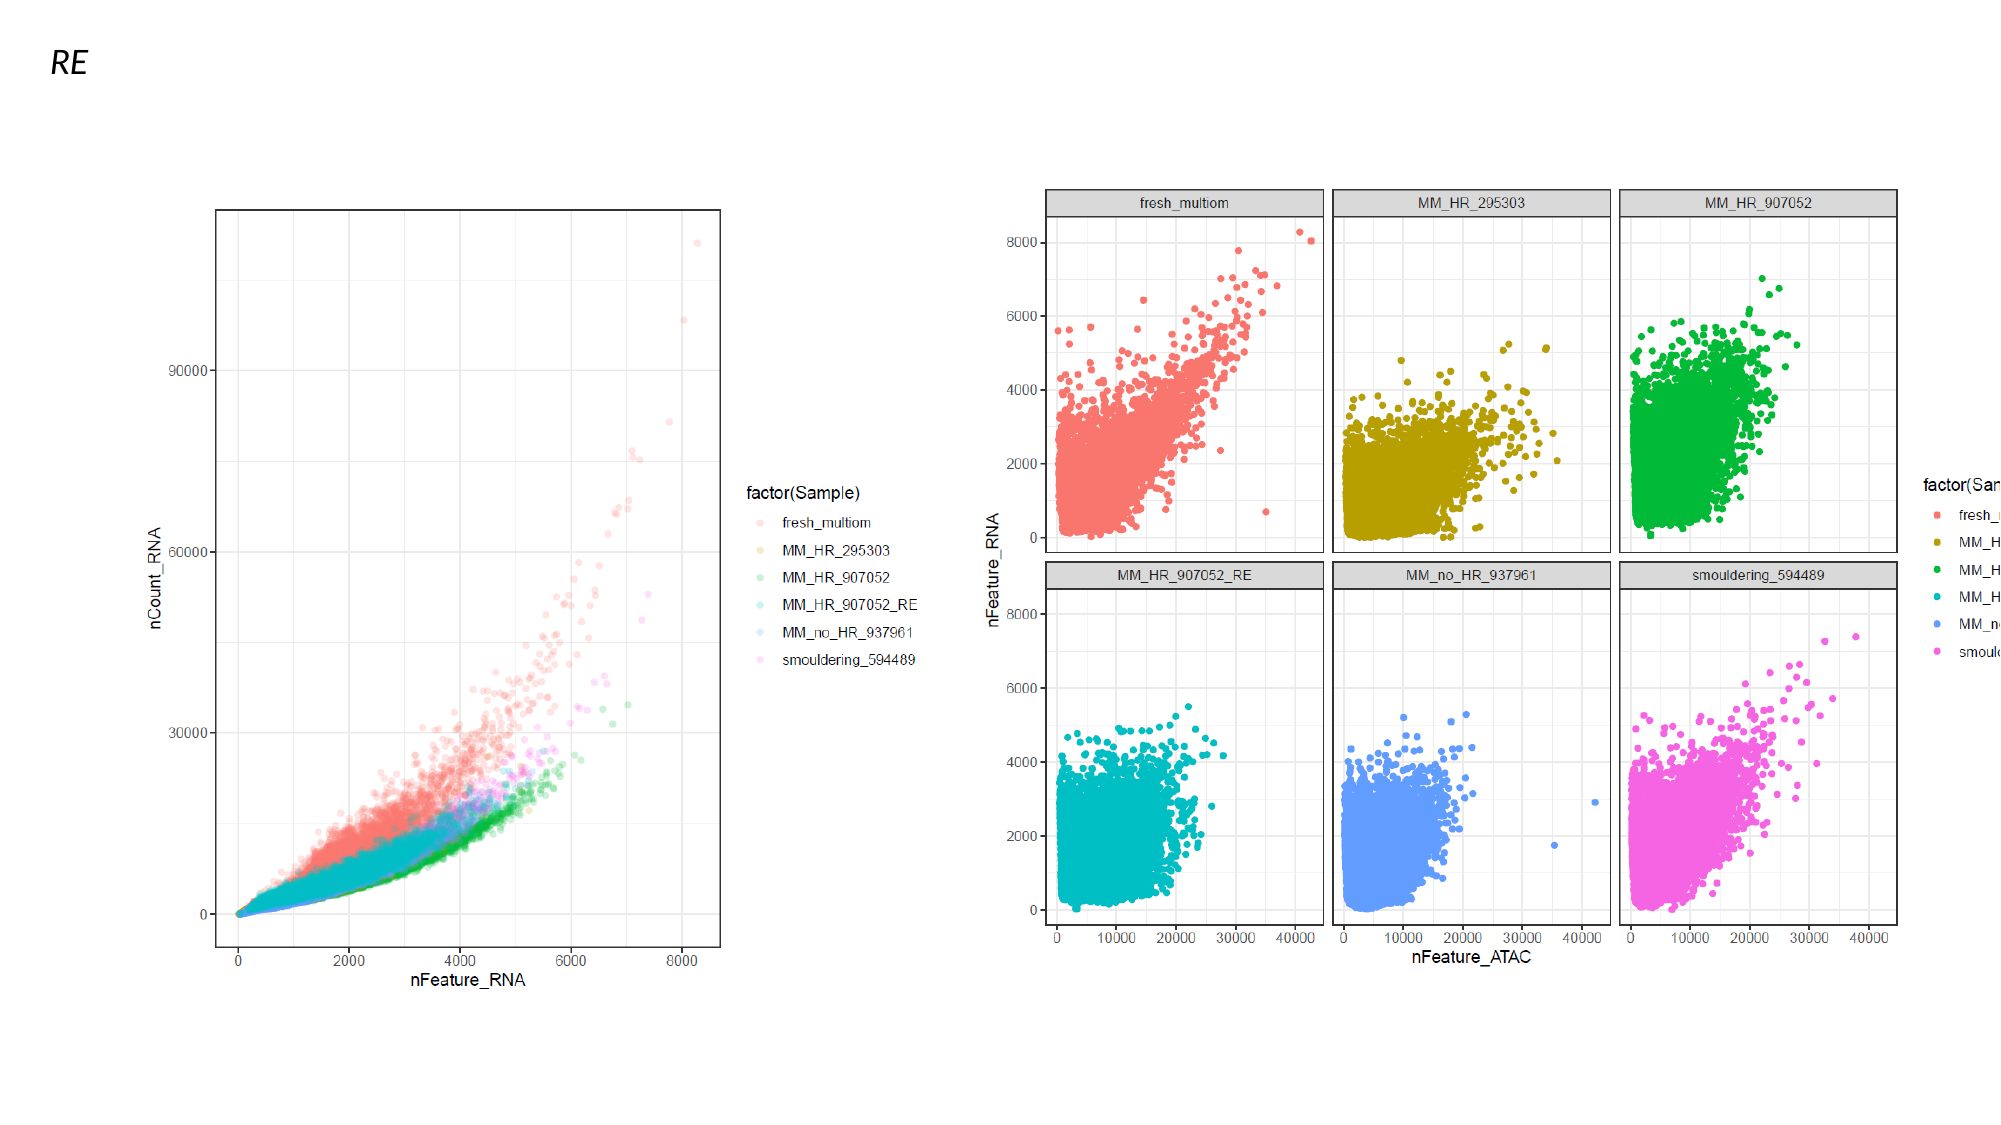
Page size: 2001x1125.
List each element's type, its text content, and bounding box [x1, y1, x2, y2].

picture [142, 205, 925, 995]
picture [981, 184, 2000, 973]
text_box RE [34, 29, 638, 89]
